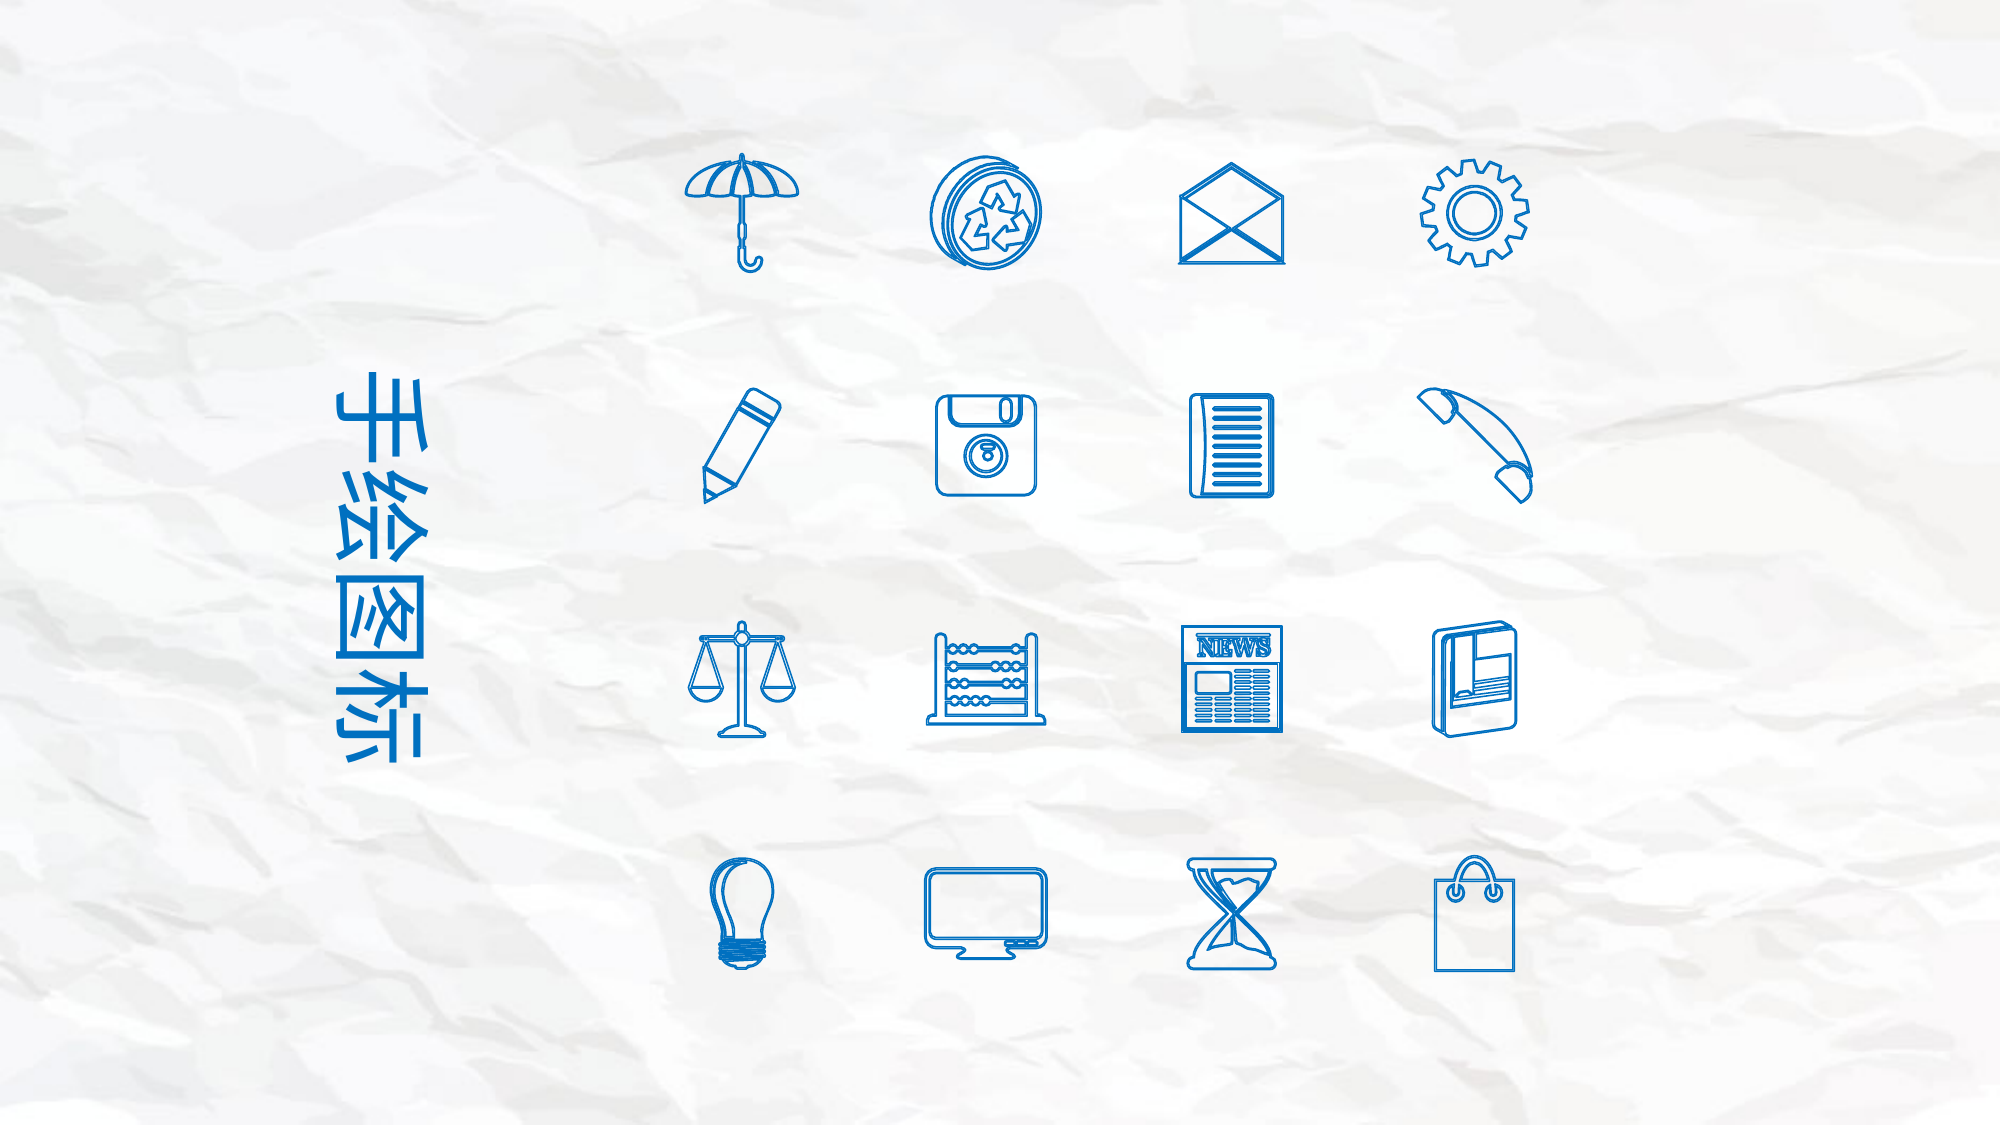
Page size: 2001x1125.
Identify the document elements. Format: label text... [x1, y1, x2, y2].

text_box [935, 395, 1037, 496]
text_box 手绘图标 [300, 352, 453, 772]
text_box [1420, 159, 1530, 267]
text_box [926, 633, 1046, 725]
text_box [1432, 621, 1517, 738]
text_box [1434, 855, 1515, 972]
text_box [1181, 626, 1282, 733]
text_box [1417, 388, 1533, 504]
text_box [688, 621, 796, 738]
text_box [1178, 162, 1286, 264]
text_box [1189, 393, 1274, 498]
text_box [924, 867, 1048, 960]
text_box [930, 156, 1042, 270]
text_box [685, 153, 799, 273]
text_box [710, 858, 774, 970]
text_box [1187, 858, 1277, 970]
picture [0, 0, 2000, 1125]
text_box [703, 388, 782, 504]
